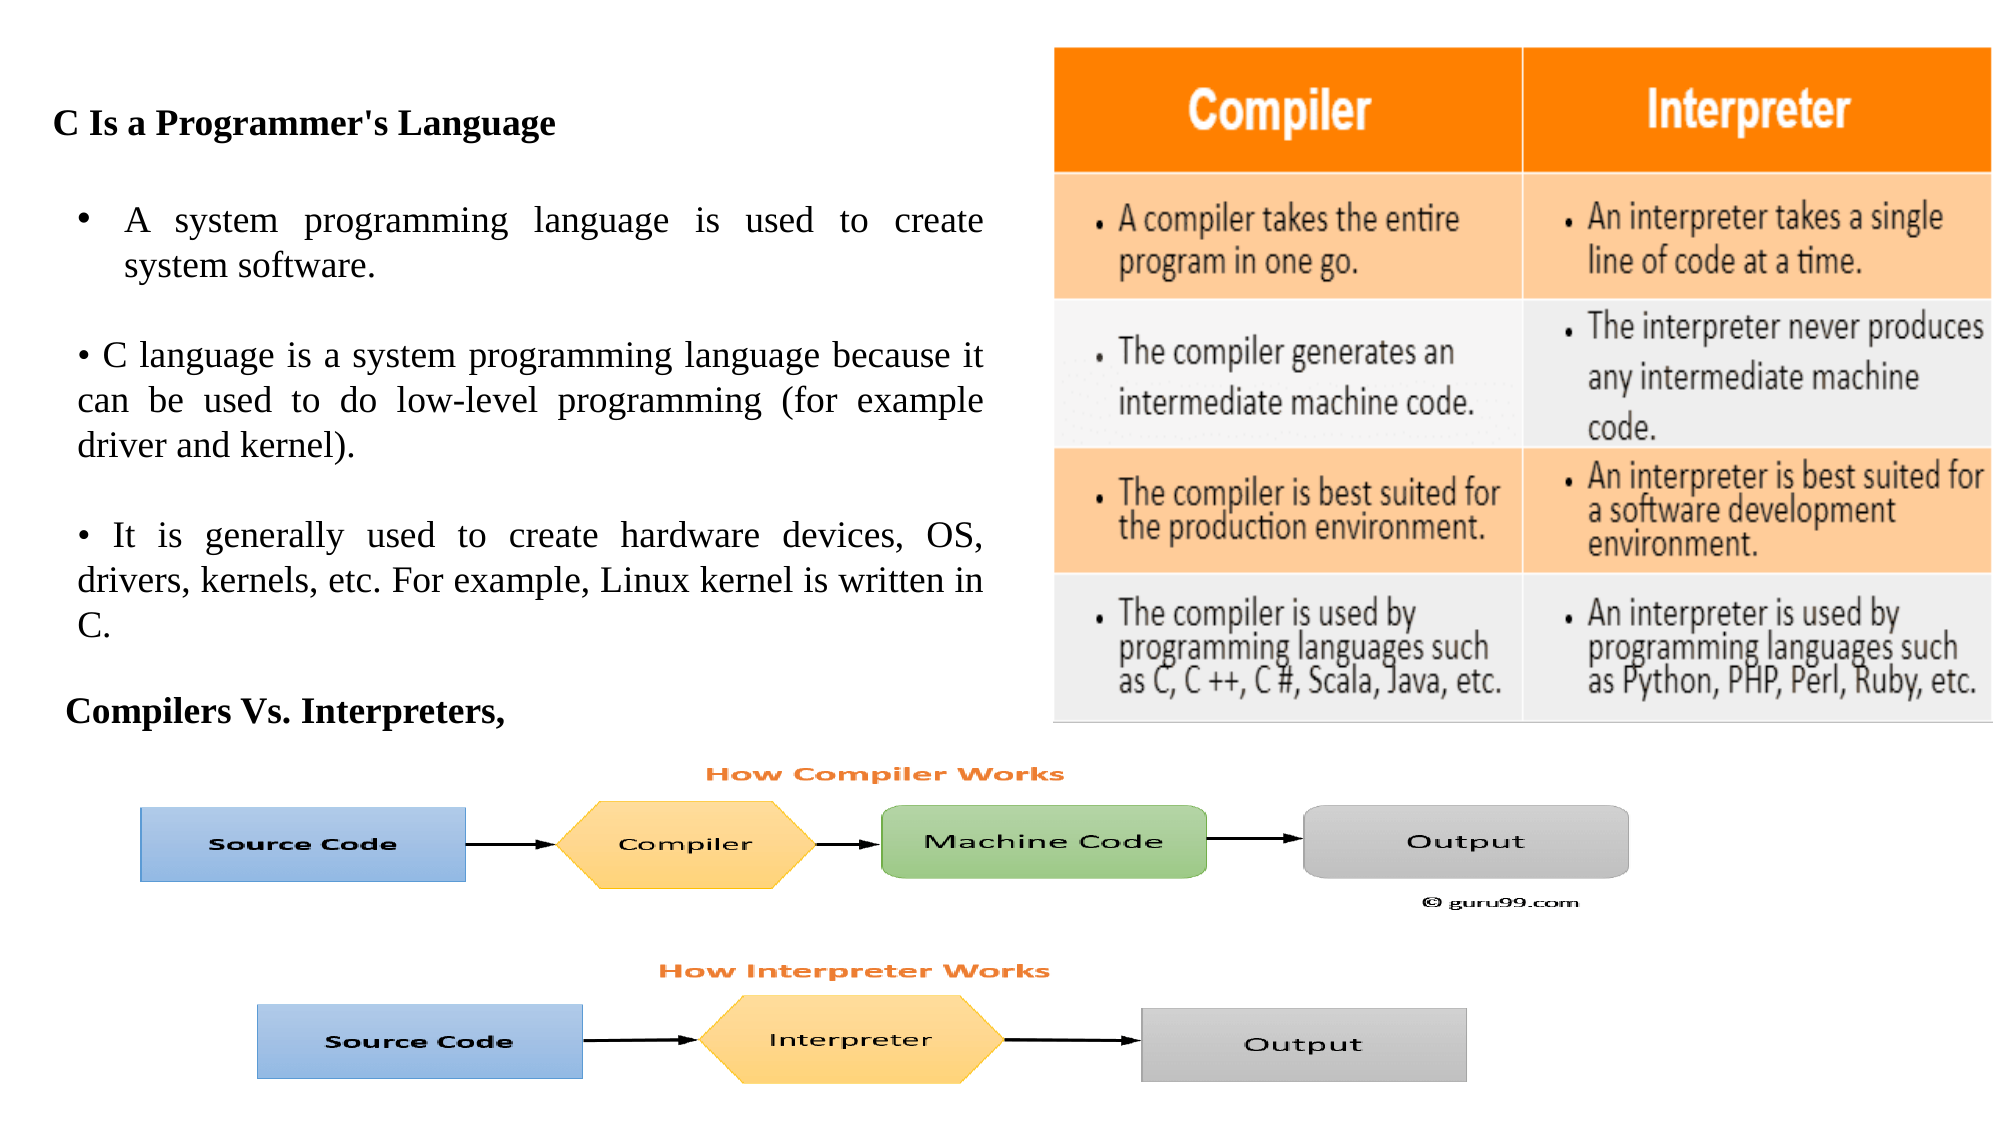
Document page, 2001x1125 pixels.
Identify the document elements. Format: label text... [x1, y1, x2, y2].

picture [1053, 46, 1994, 726]
text_box C Is a Programmer's Language [24, 0, 1025, 155]
picture [130, 765, 1638, 1089]
text_box Compilers Vs. Interpreters, [37, 587, 1038, 743]
text_box A system programming language is used to create system software. • C language is a system programming language because it can be used to do low-level programming (for example driver and kernel). • It is generally used to create hardware devices, OS, drivers, kernels, etc. For example, Linux kernel is written in C. [62, 187, 1000, 587]
